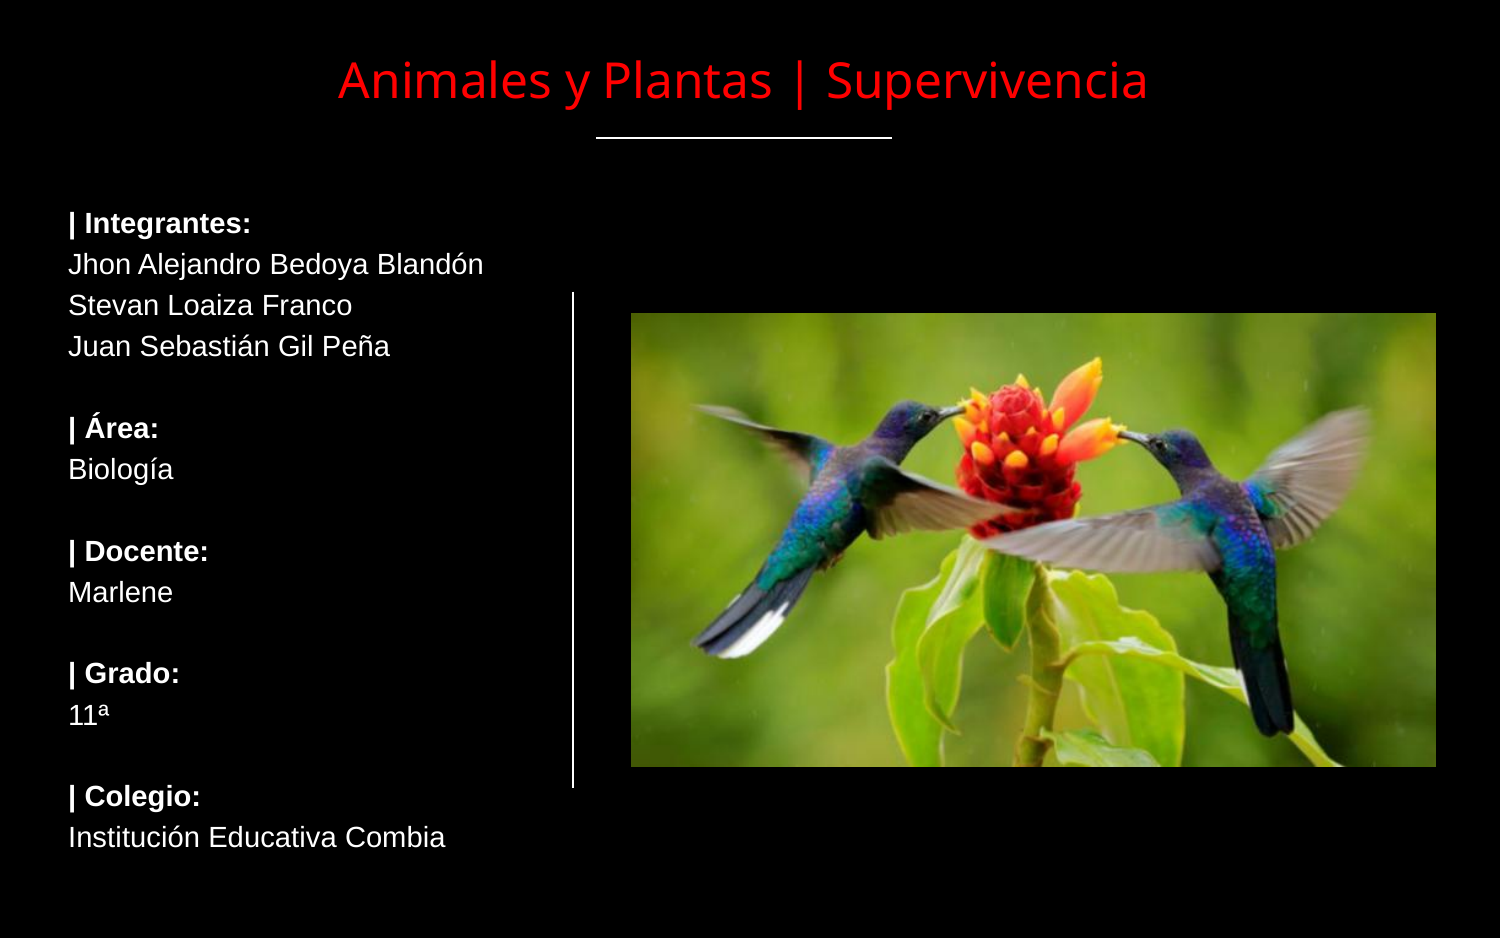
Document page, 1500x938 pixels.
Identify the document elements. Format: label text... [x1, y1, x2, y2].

title Animales y Plantas | Supervivencia [301, 19, 1187, 138]
subtitle | Integrantes: Jhon Alejandro Bedoya Blandón Stevan Loaiza Franco Juan Sebastián Gil Peña | Área: Biología | Docente: Marlene | Grado: 11ª | Colegio: Institución Educativa Combia [53, 197, 1447, 894]
picture [631, 312, 1436, 767]
